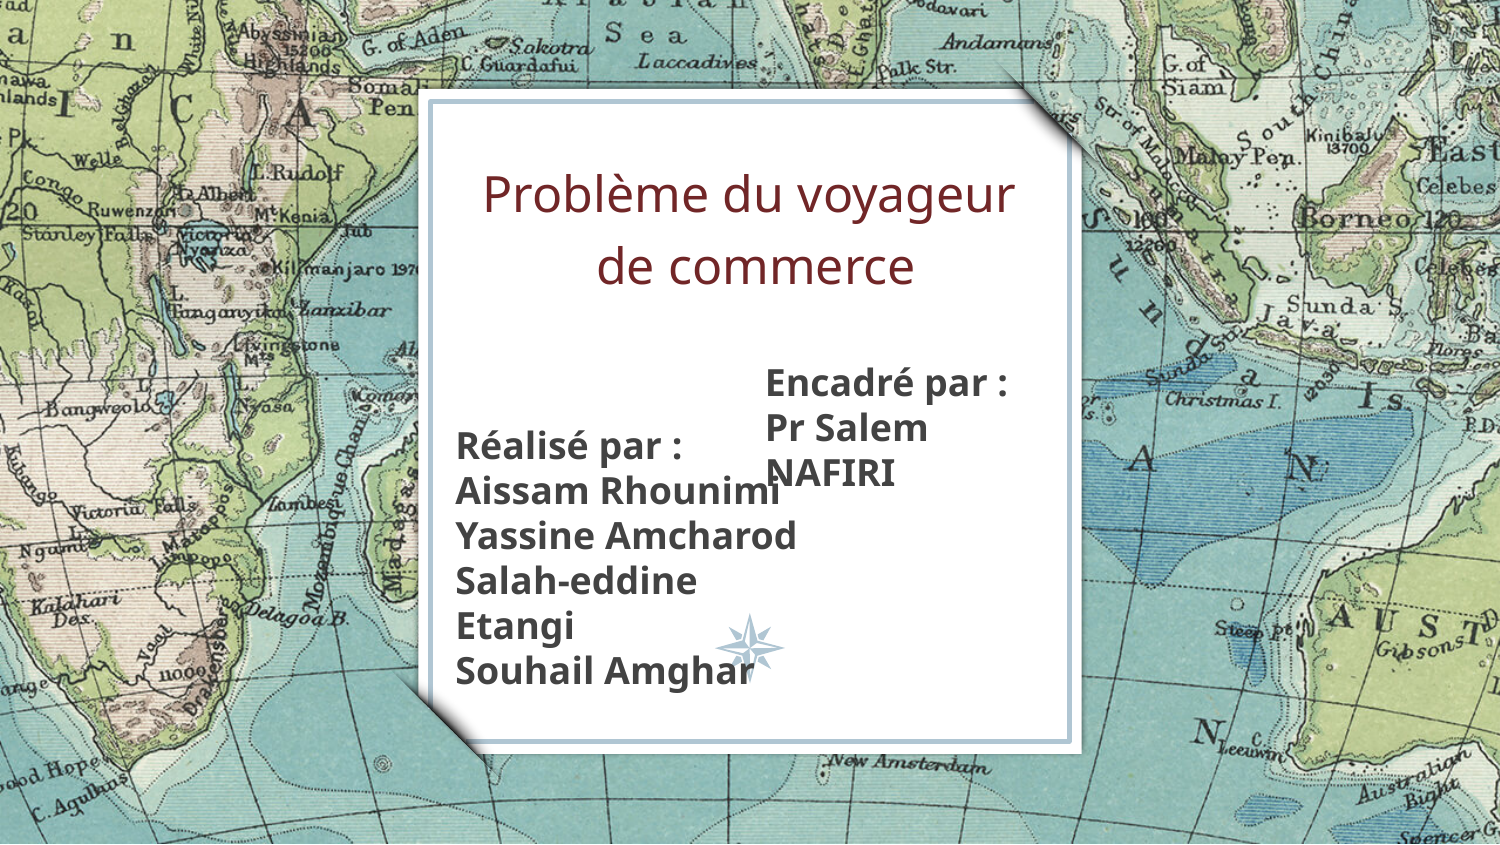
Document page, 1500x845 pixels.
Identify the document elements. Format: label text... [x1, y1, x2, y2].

picture [0, 0, 1500, 844]
text_box Encadré par : Pr Salem NAFIRI [750, 351, 1047, 501]
list Réalisé par : Aissam Rhounimi Yassine Amcharod Salah-eddine Etangi Souhail Amghar [442, 422, 821, 706]
list Problème du voyageur de commerce [454, 162, 1046, 340]
